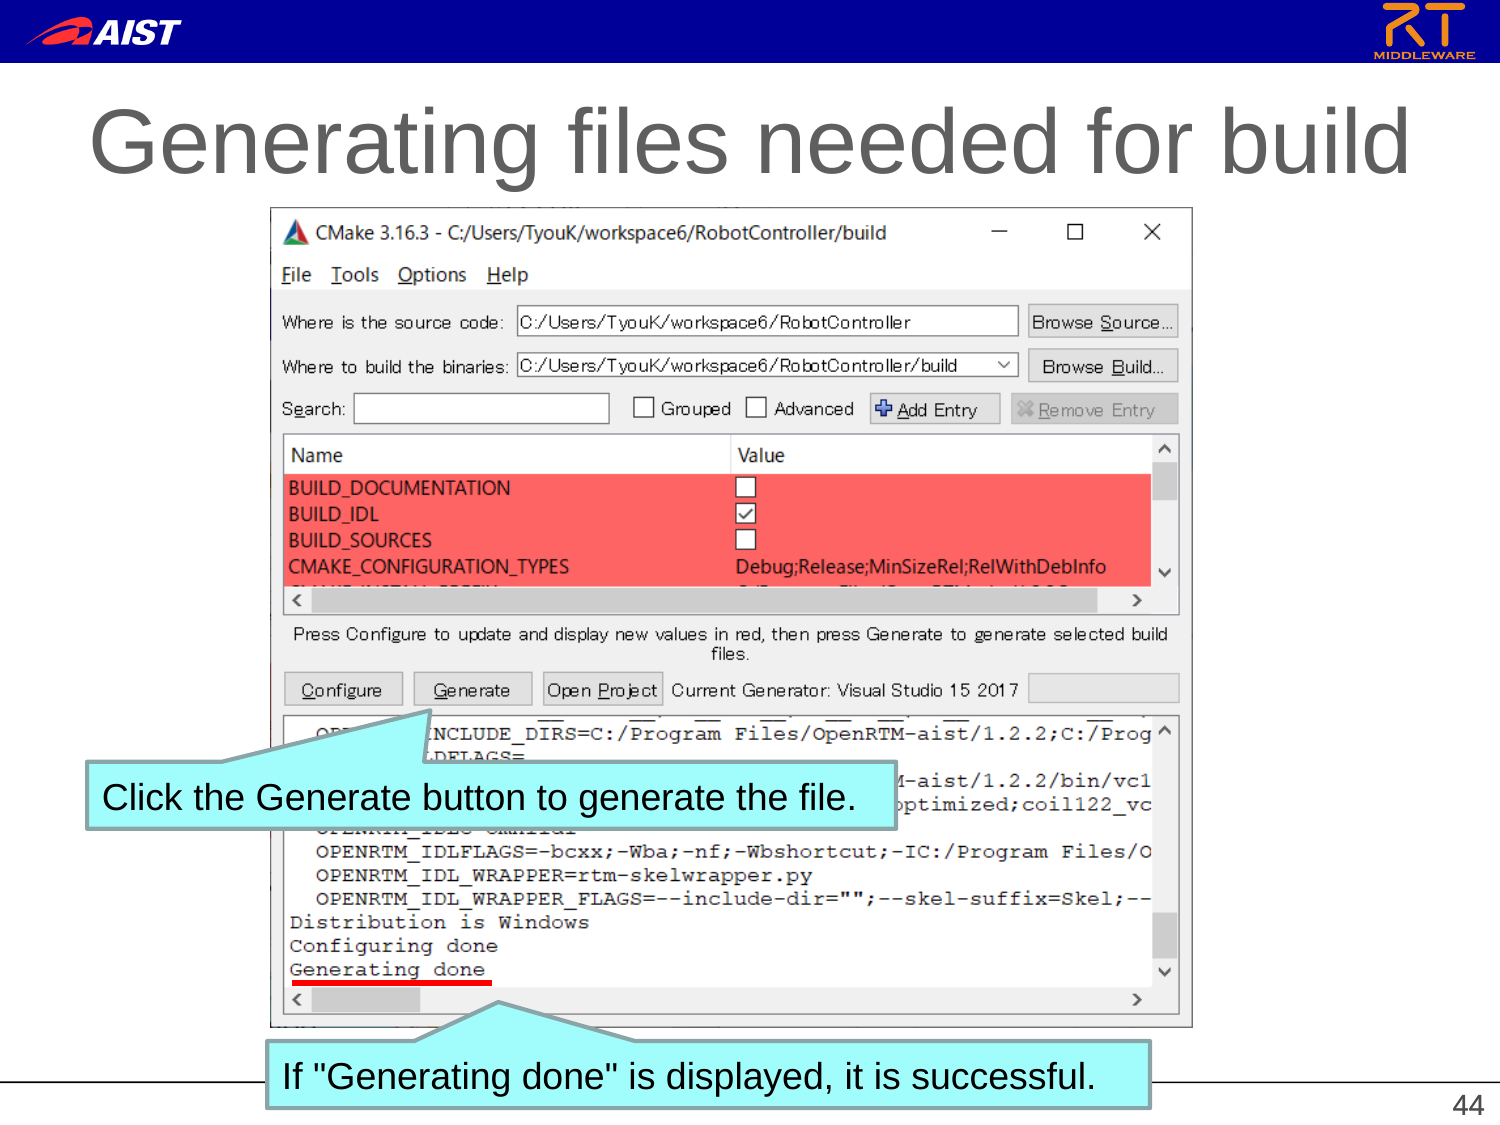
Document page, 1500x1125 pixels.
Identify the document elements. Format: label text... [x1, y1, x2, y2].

text_box 44 [1149, 1078, 1500, 1125]
text_box If "Generating done" is displayed, it is successful. [265, 1036, 1153, 1111]
picture [0, 0, 1500, 63]
text_box Click the Generate button to generate the file. [85, 749, 264, 831]
title Generating files needed for build [29, 66, 1474, 208]
picture [269, 207, 1194, 1028]
